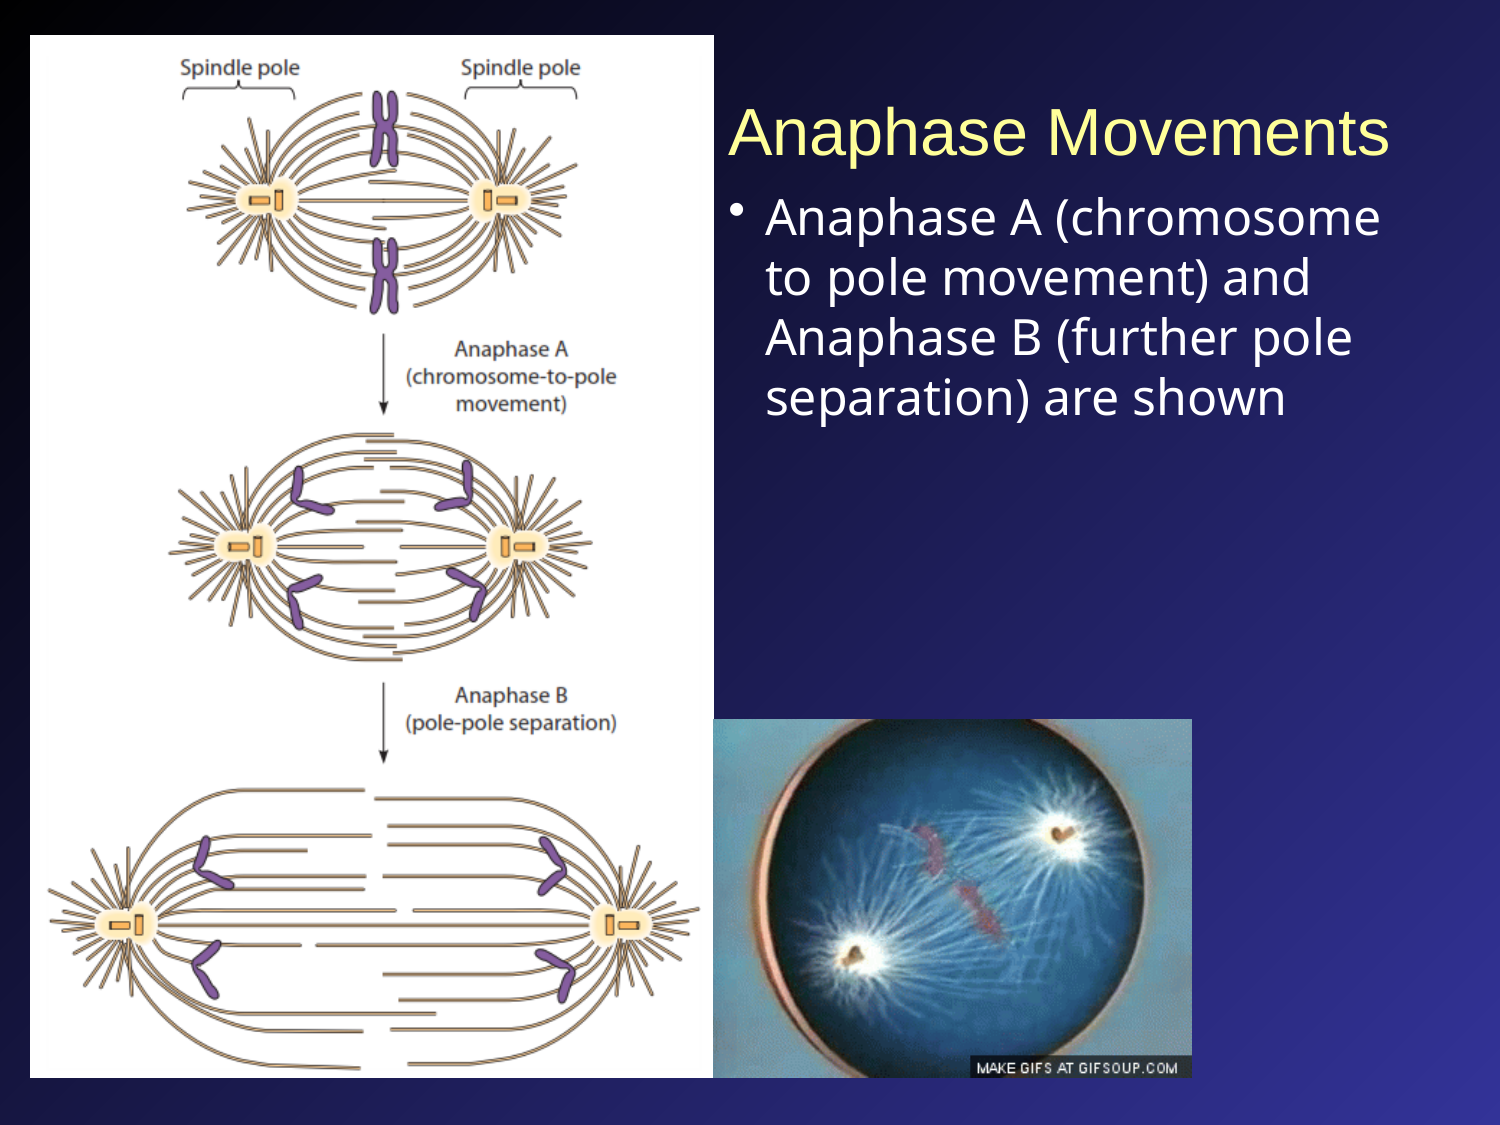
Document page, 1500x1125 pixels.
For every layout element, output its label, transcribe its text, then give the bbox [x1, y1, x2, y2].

picture [30, 34, 1192, 1079]
title Anaphase Movements [718, 80, 1435, 177]
list Anaphase A (chromosome to pole movement) and Anaphase B (further pole separation) are shown [718, 177, 1437, 1006]
